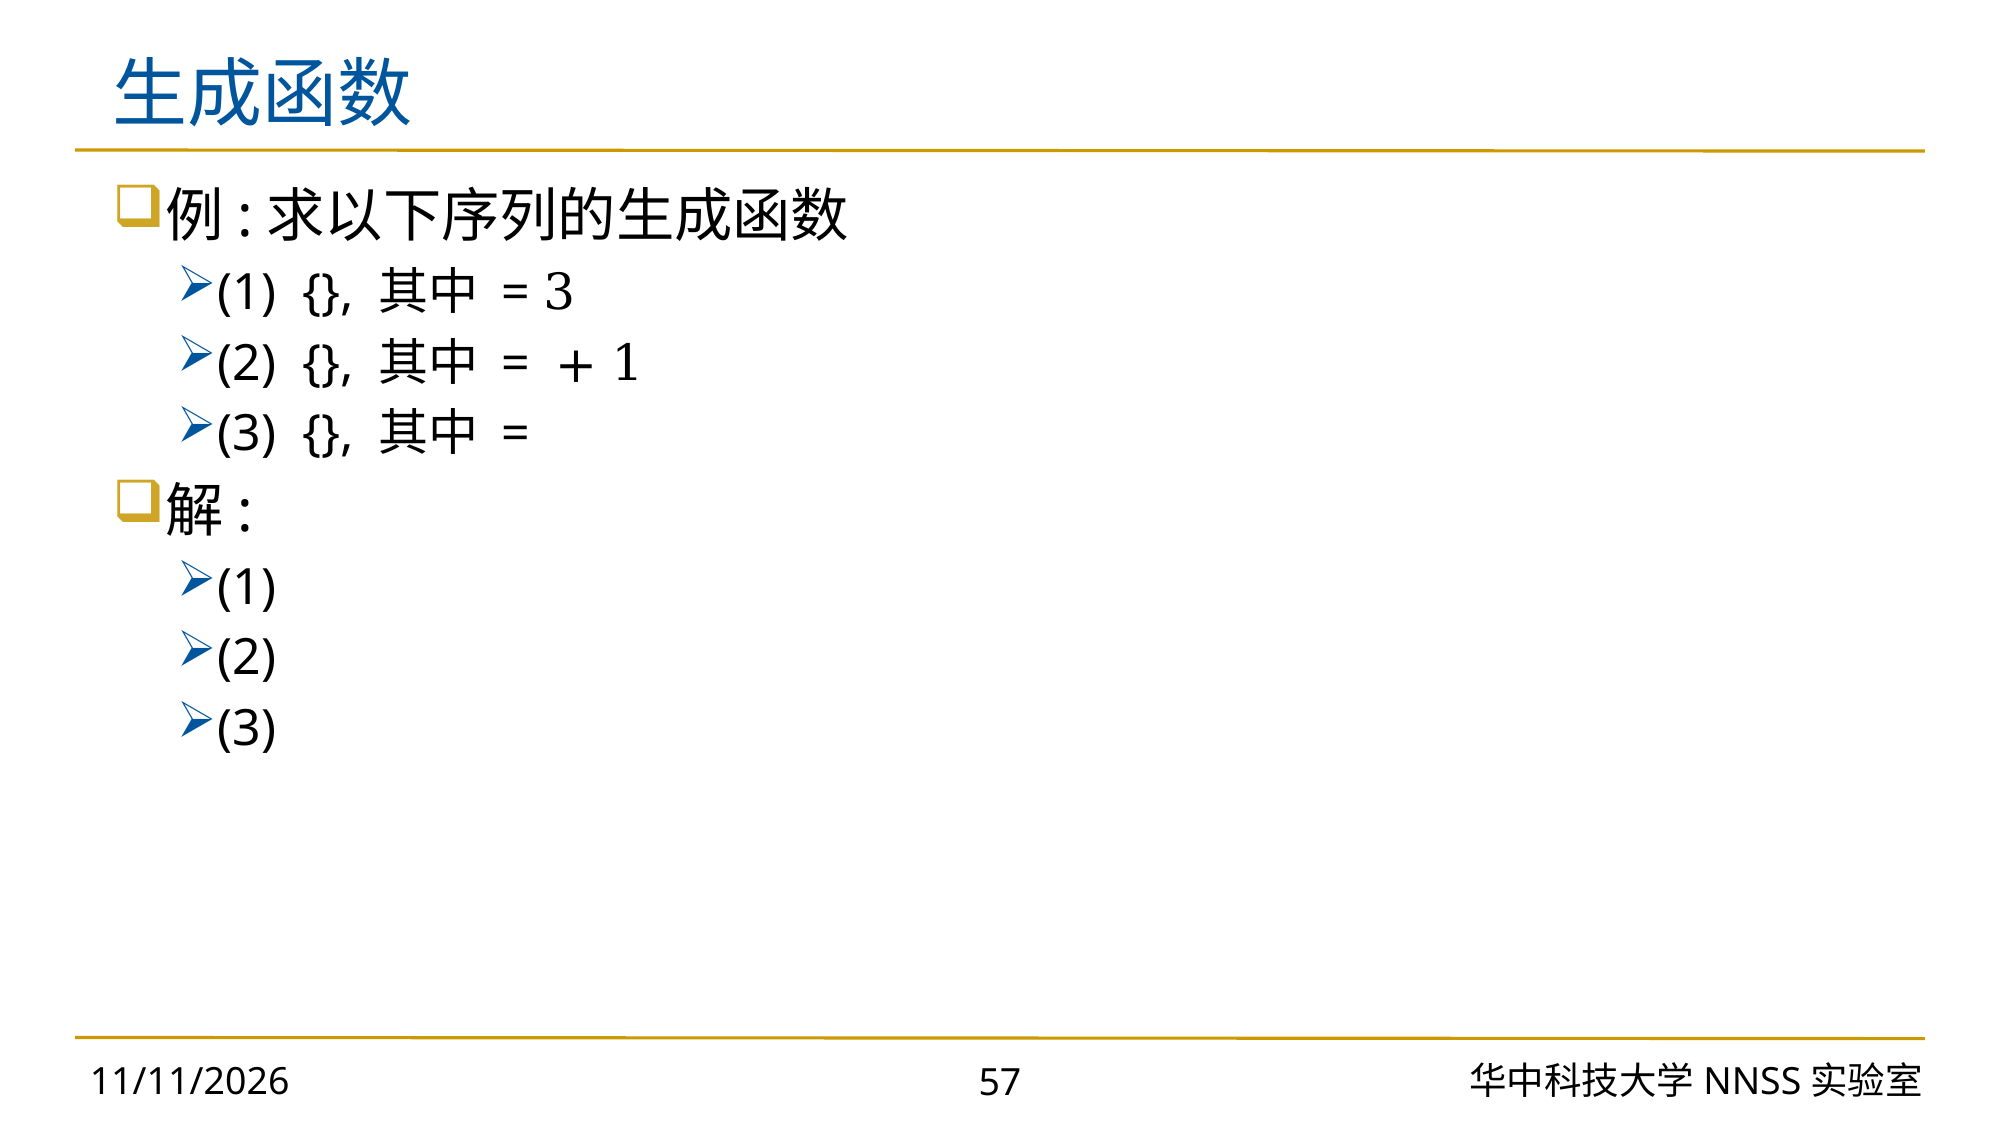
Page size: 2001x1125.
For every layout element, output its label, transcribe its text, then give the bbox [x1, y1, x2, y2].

footer 华中科技大学NNSS实验室 [1237, 1050, 1938, 1113]
slide_number 57 [699, 1050, 1237, 1111]
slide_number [75, 1050, 550, 1111]
title 生成函数 [97, 44, 1900, 149]
